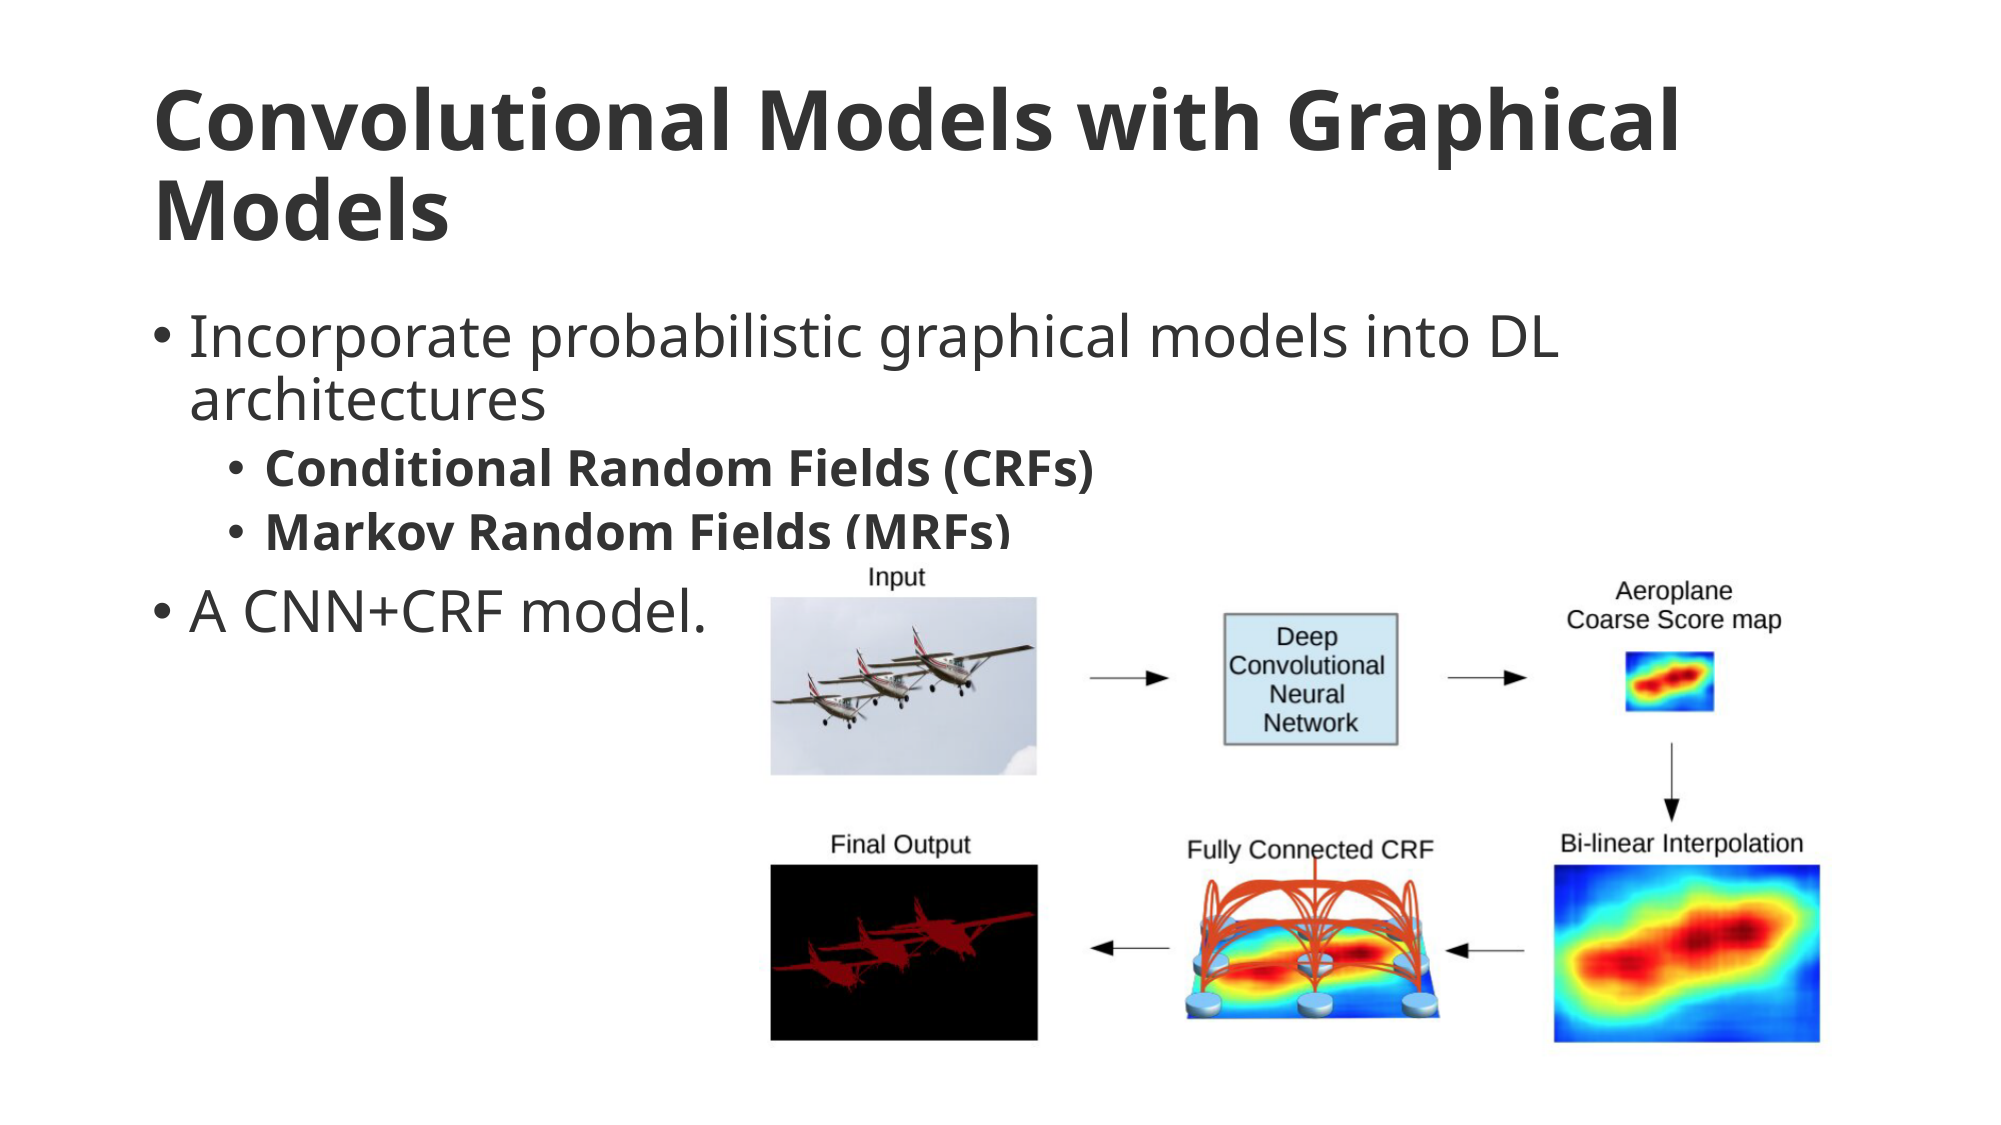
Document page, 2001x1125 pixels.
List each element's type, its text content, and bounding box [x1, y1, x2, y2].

title Convolutional Models with Graphical Models [137, 59, 1863, 278]
list Incorporate probabilistic graphical models into DL architectures Conditional Random Fields (CRFs) Markov Random Fields (MRFs) A CNN+CRF model. [137, 299, 1863, 1014]
picture [744, 549, 1863, 1066]
